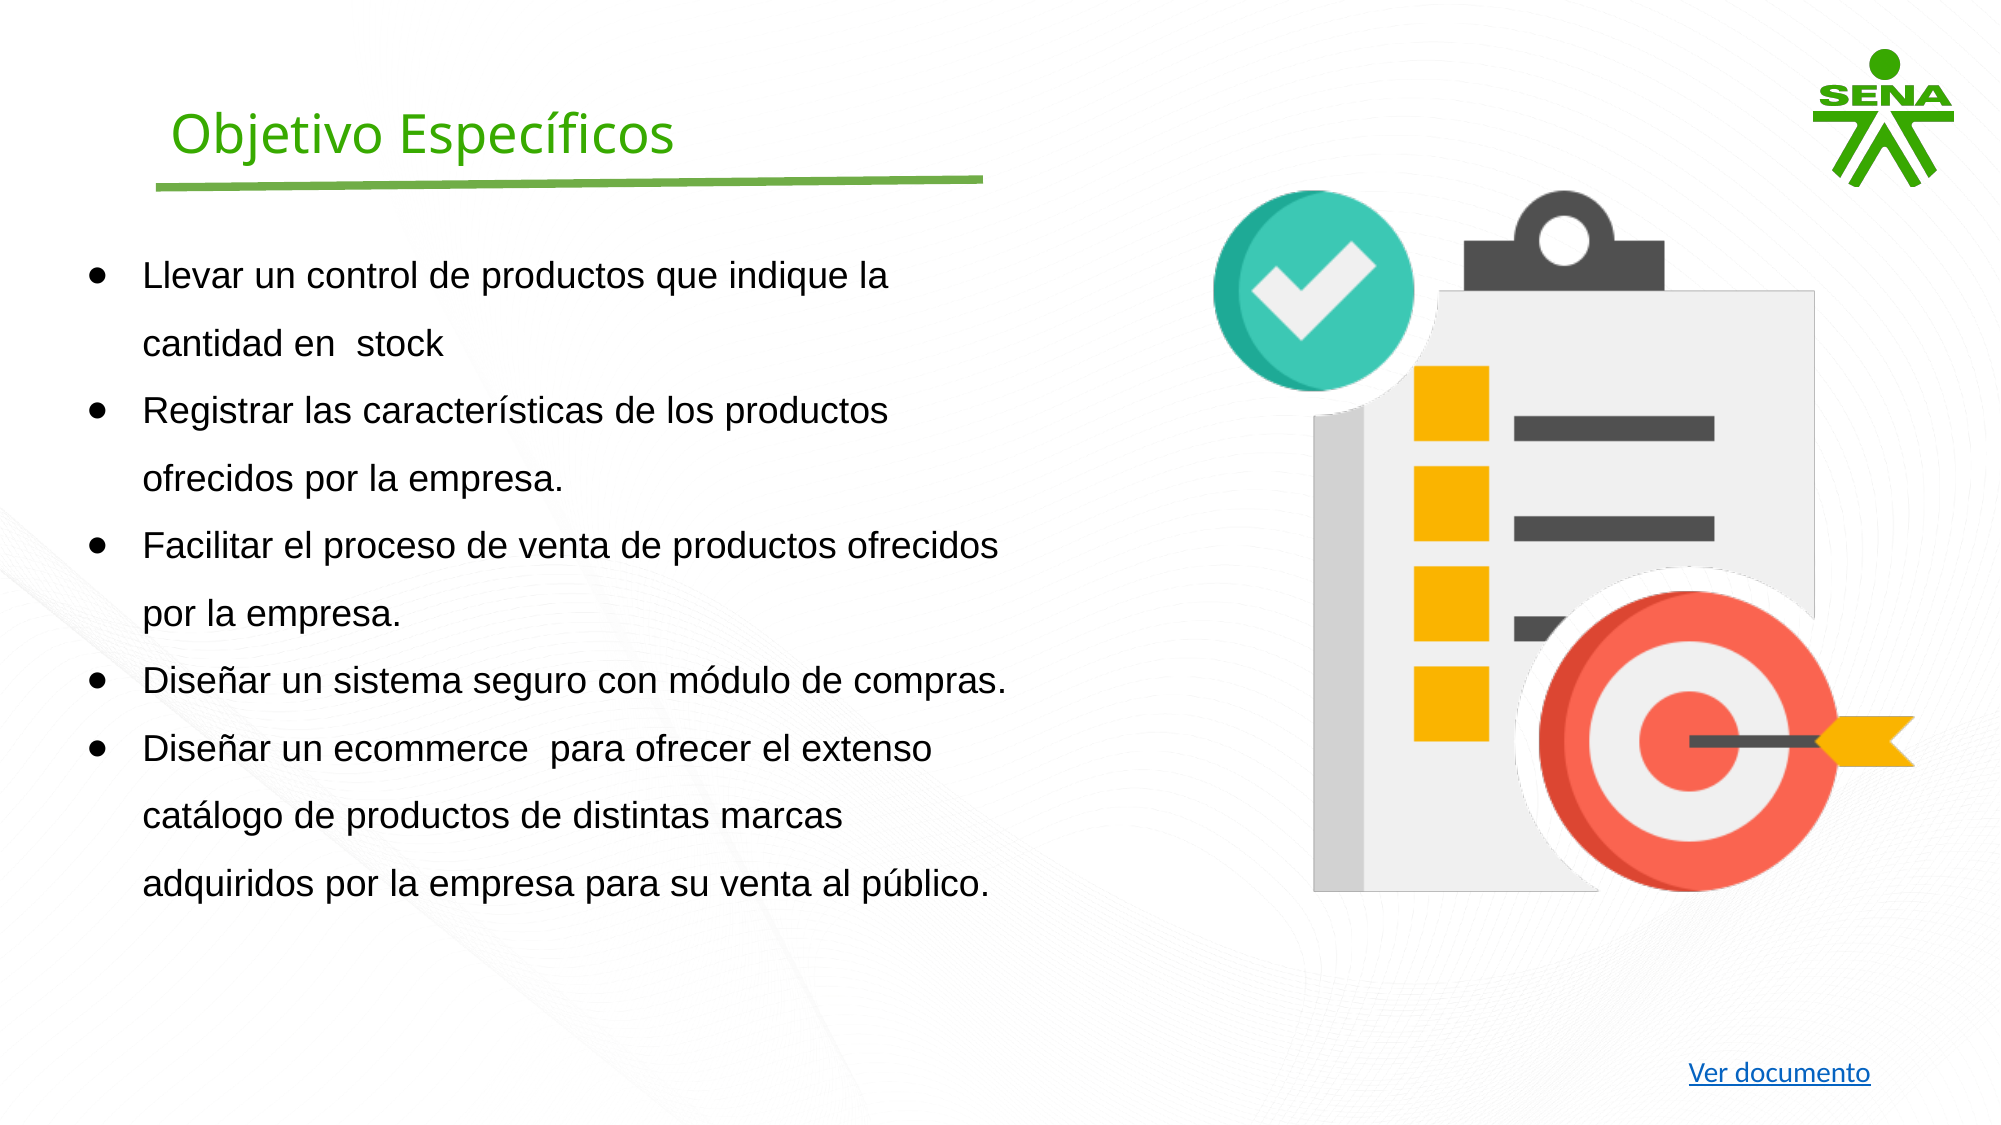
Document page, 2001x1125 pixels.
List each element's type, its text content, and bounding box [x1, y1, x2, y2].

text_box Ver documento [1673, 1038, 2000, 1104]
picture [0, 0, 2000, 1125]
text_box Objetivo Específicos [155, 99, 1066, 276]
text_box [155, 179, 984, 188]
text_box Llevar un control de productos que indique la cantidad en stock Registrar las características de los productos ofrecidos por la empresa. Facilitar el proceso de venta de productos ofrecidos por la empresa. Diseñar un sistema seguro con módulo de compras. Diseñar un ecommerce para ofrecer el extenso catálogo de productos de distintas marcas adquiridos por la empresa para su venta al público. [52, 213, 1032, 1087]
